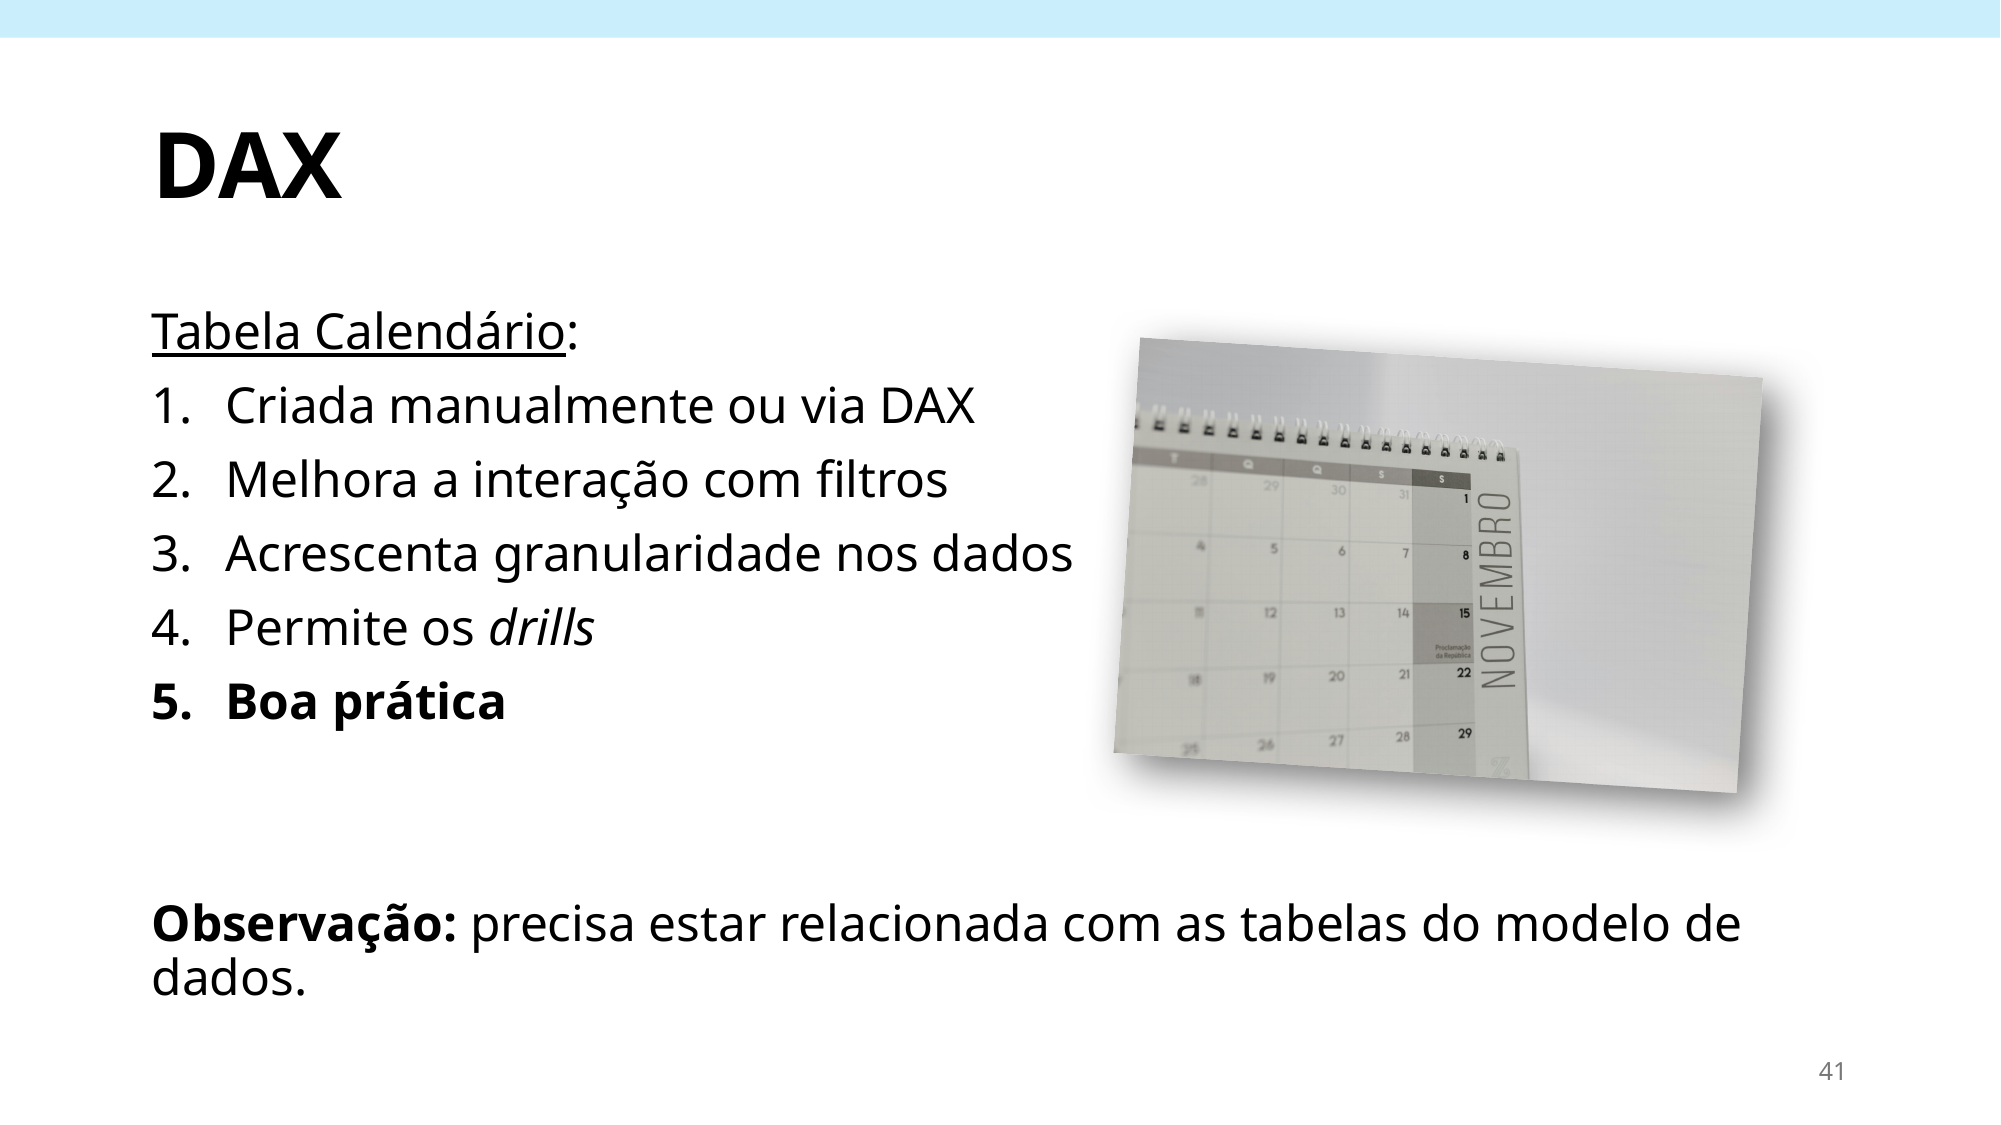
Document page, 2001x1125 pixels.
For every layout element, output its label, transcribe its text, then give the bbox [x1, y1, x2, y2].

text_box [0, 0, 2000, 39]
slide_number 41 [1412, 1042, 1863, 1103]
list Tabela Calendário: Criada manualmente ou via DAX Melhora a interação com filtros Acrescenta granularidade nos dados Permite os drills Boa prática Observação: precisa estar relacionada com as tabelas do modelo de dados. [136, 299, 1862, 1014]
title DAX [137, 59, 1863, 278]
picture [1114, 338, 1763, 793]
